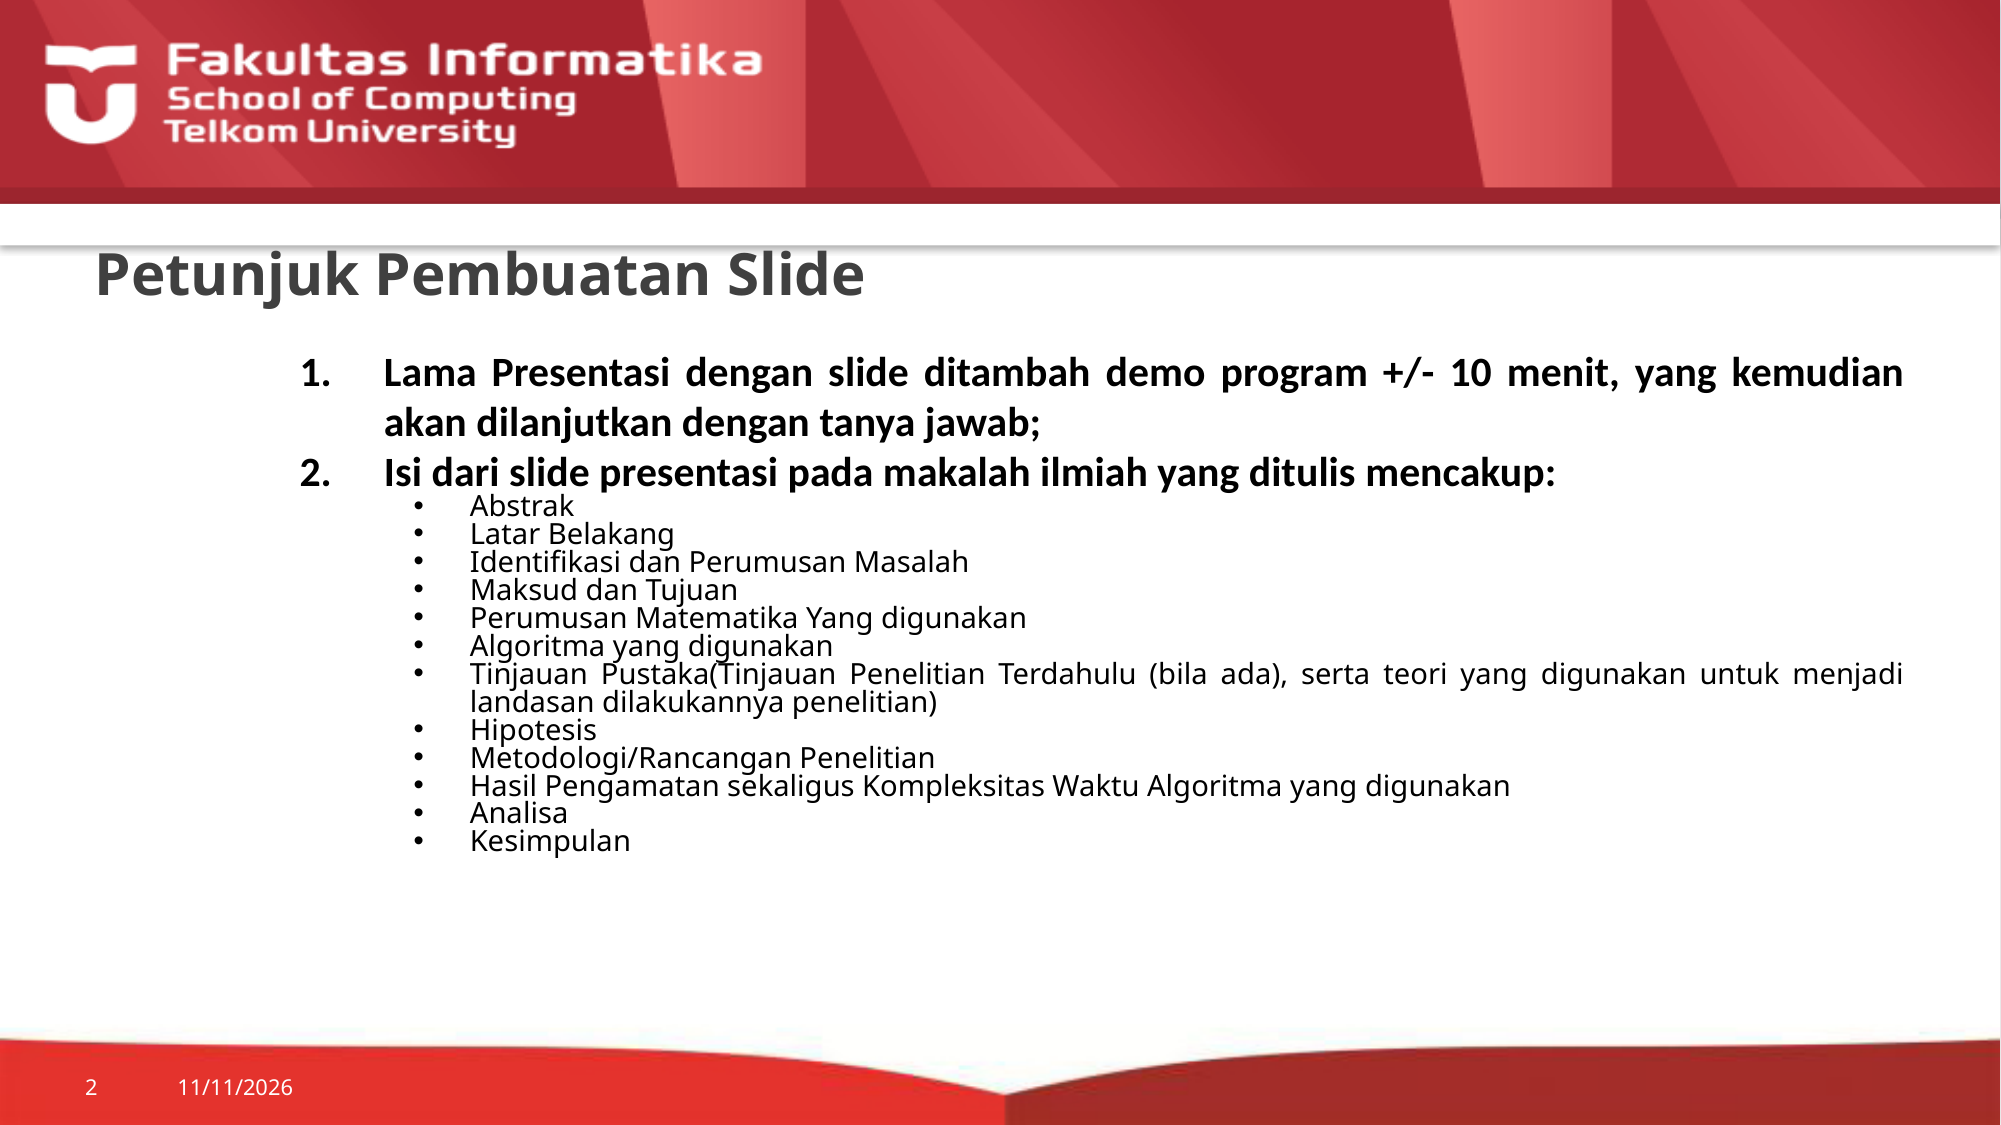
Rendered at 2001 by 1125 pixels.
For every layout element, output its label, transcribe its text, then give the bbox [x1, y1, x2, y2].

list [80, 329, 1902, 990]
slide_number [177, 1058, 537, 1119]
slide_number 2 [85, 1058, 164, 1119]
text_box Lama Presentasi dengan slide ditambah demo program +/- 10 menit, yang kemudian akan dilanjutkan dengan tanya jawab; Isi dari slide presentasi pada makalah ilmiah yang ditulis mencakup: Abstrak Latar Belakang Identifikasi dan Perumusan Masalah Maksud dan Tujuan Perumusan Matematika Yang digunakan Algoritma yang digunakan Tinjauan Pustaka(Tinjauan Penelitian Terdahulu (bila ada), serta teori yang digunakan untuk menjadi landasan dilakukannya penelitian) Hipotesis Metodologi/Rancangan Penelitian Hasil Pengamatan sekaligus Kompleksitas Waktu Algoritma yang digunakan Analisa Kesimpulan [98, 336, 1920, 865]
title Petunjuk Pembuatan Slide [79, 219, 1901, 325]
picture [0, 0, 2001, 1125]
